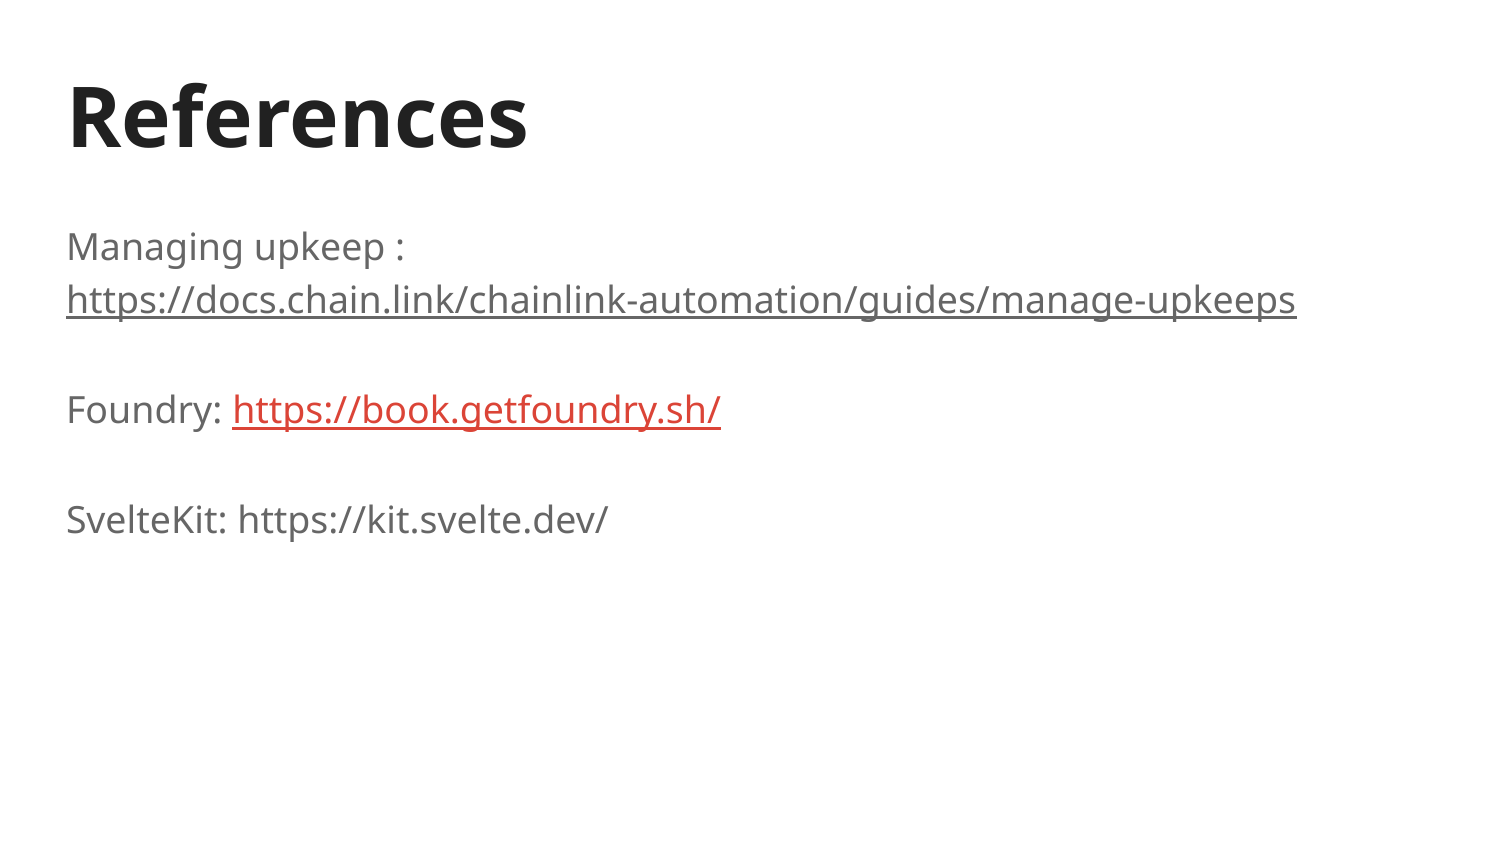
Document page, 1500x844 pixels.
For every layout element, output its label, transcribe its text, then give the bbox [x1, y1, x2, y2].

list Managing upkeep : https://docs.chain.link/chainlink-automation/guides/manage-upkeeps Foundry: https://book.getfoundry.sh/ SvelteKit: https://kit.svelte.dev/ [51, 201, 1449, 750]
title References [51, 48, 1449, 180]
